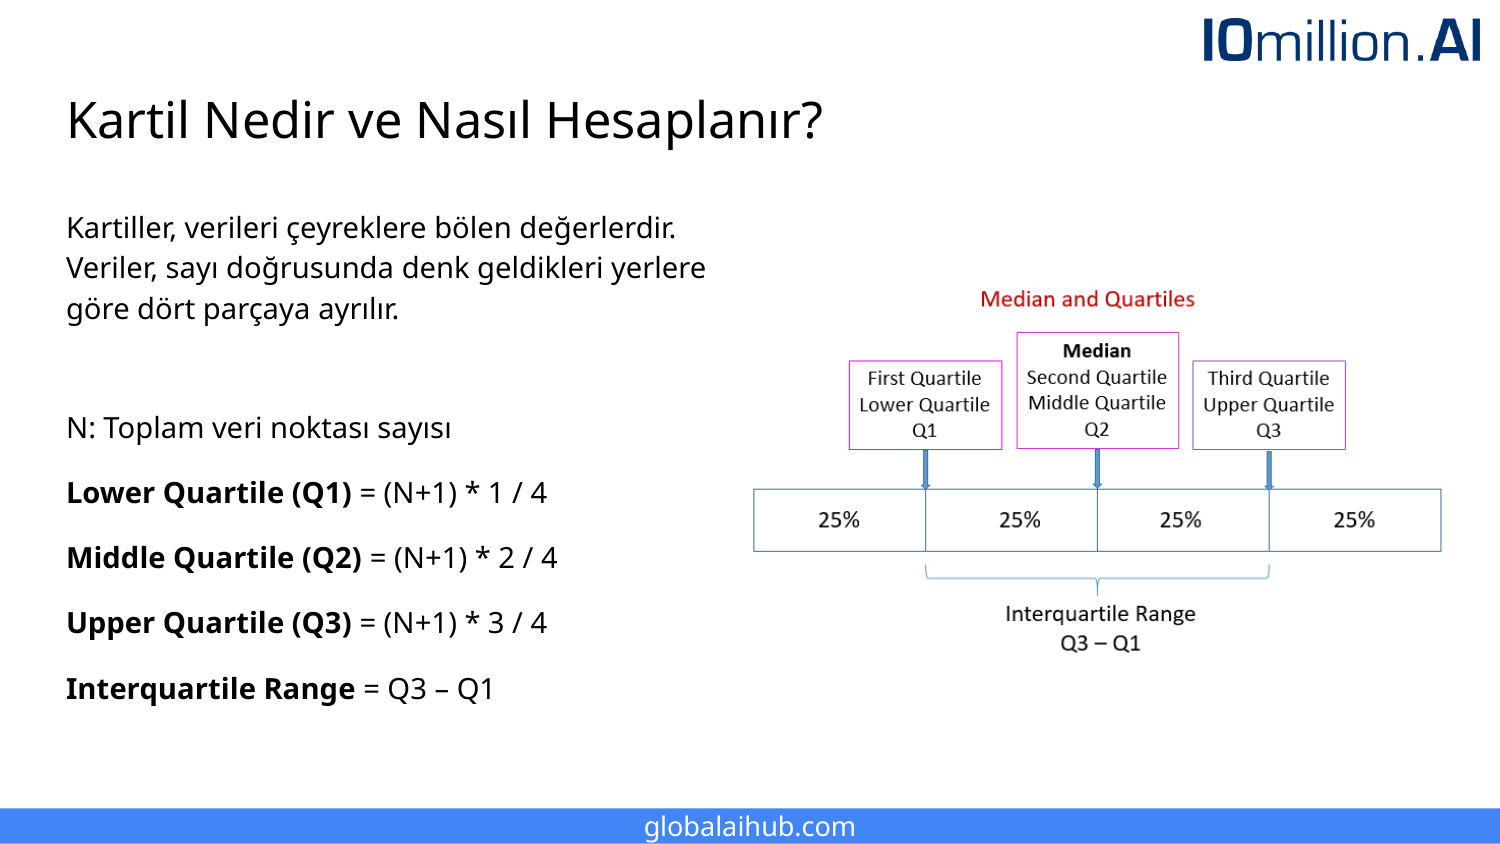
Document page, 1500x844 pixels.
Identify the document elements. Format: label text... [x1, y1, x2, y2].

title Kartil Nedir ve Nasıl Hesaplanır? [51, 72, 1449, 167]
list Kartiller, verileri çeyreklere bölen değerlerdir. Veriler, sayı doğrusunda denk geldikleri yerlere göre dört parçaya ayrılır. N: Toplam veri noktası sayısı Lower Quartile (Q1) = (N+1) * 1 / 4 Middle Quartile (Q2) = (N+1) * 2 / 4 Upper Quartile (Q3) = (N+1) * 3 / 4 Interquartile Range = Q3 – Q1 [51, 189, 750, 750]
picture [749, 278, 1450, 660]
picture [1204, 18, 1480, 61]
